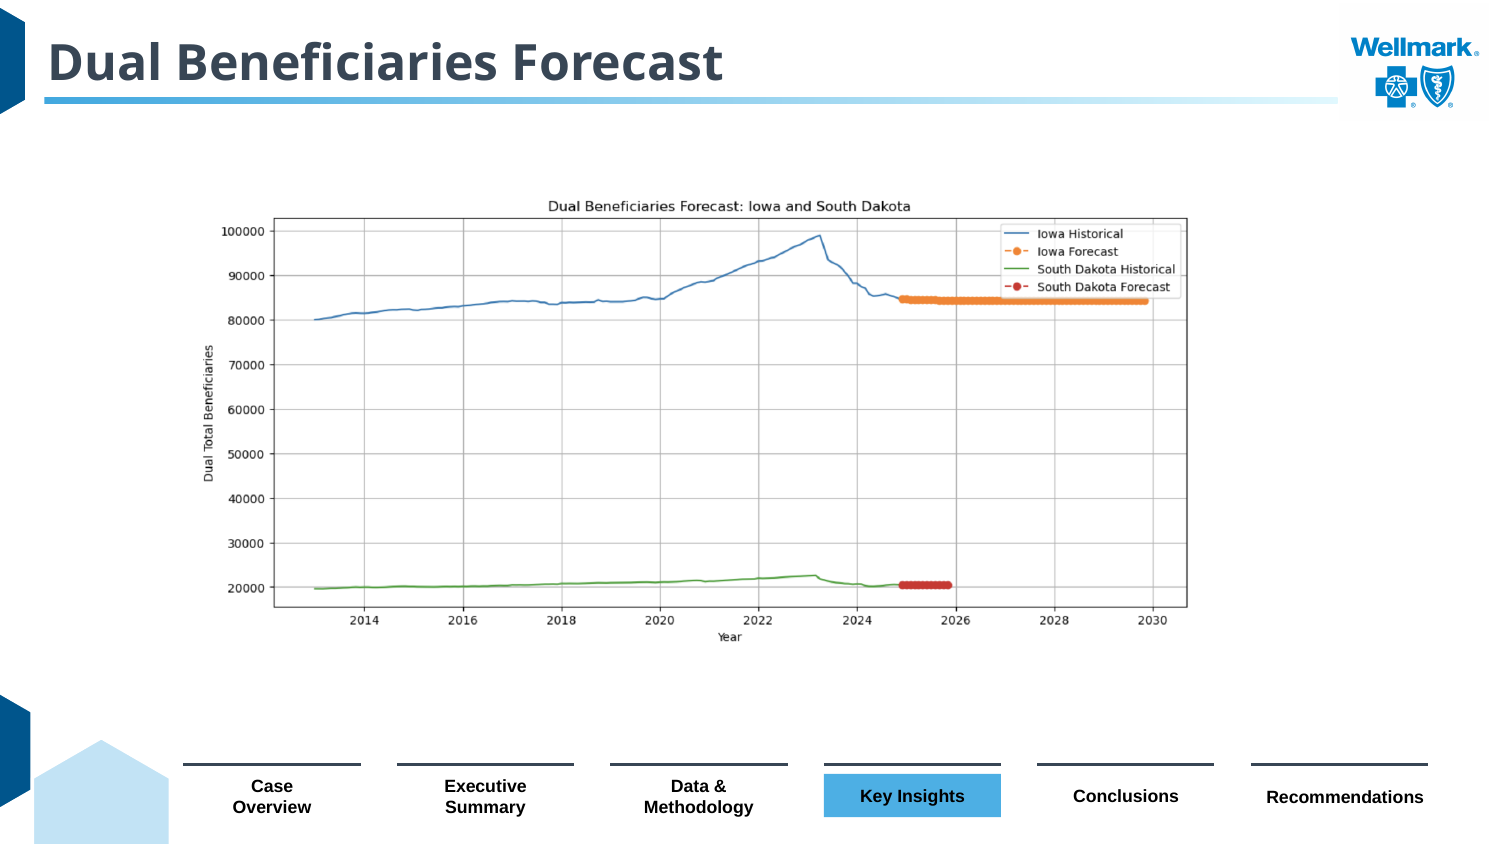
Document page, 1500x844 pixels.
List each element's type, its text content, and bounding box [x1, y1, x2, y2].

text_box [32, 737, 171, 844]
text_box [42, 96, 1334, 106]
picture [1339, 2, 1489, 121]
picture [183, 193, 1242, 651]
text_box [0, 5, 27, 117]
text_box [0, 692, 33, 810]
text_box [183, 764, 1440, 819]
title Dual Beneficiaries Forecast [32, 26, 1251, 96]
